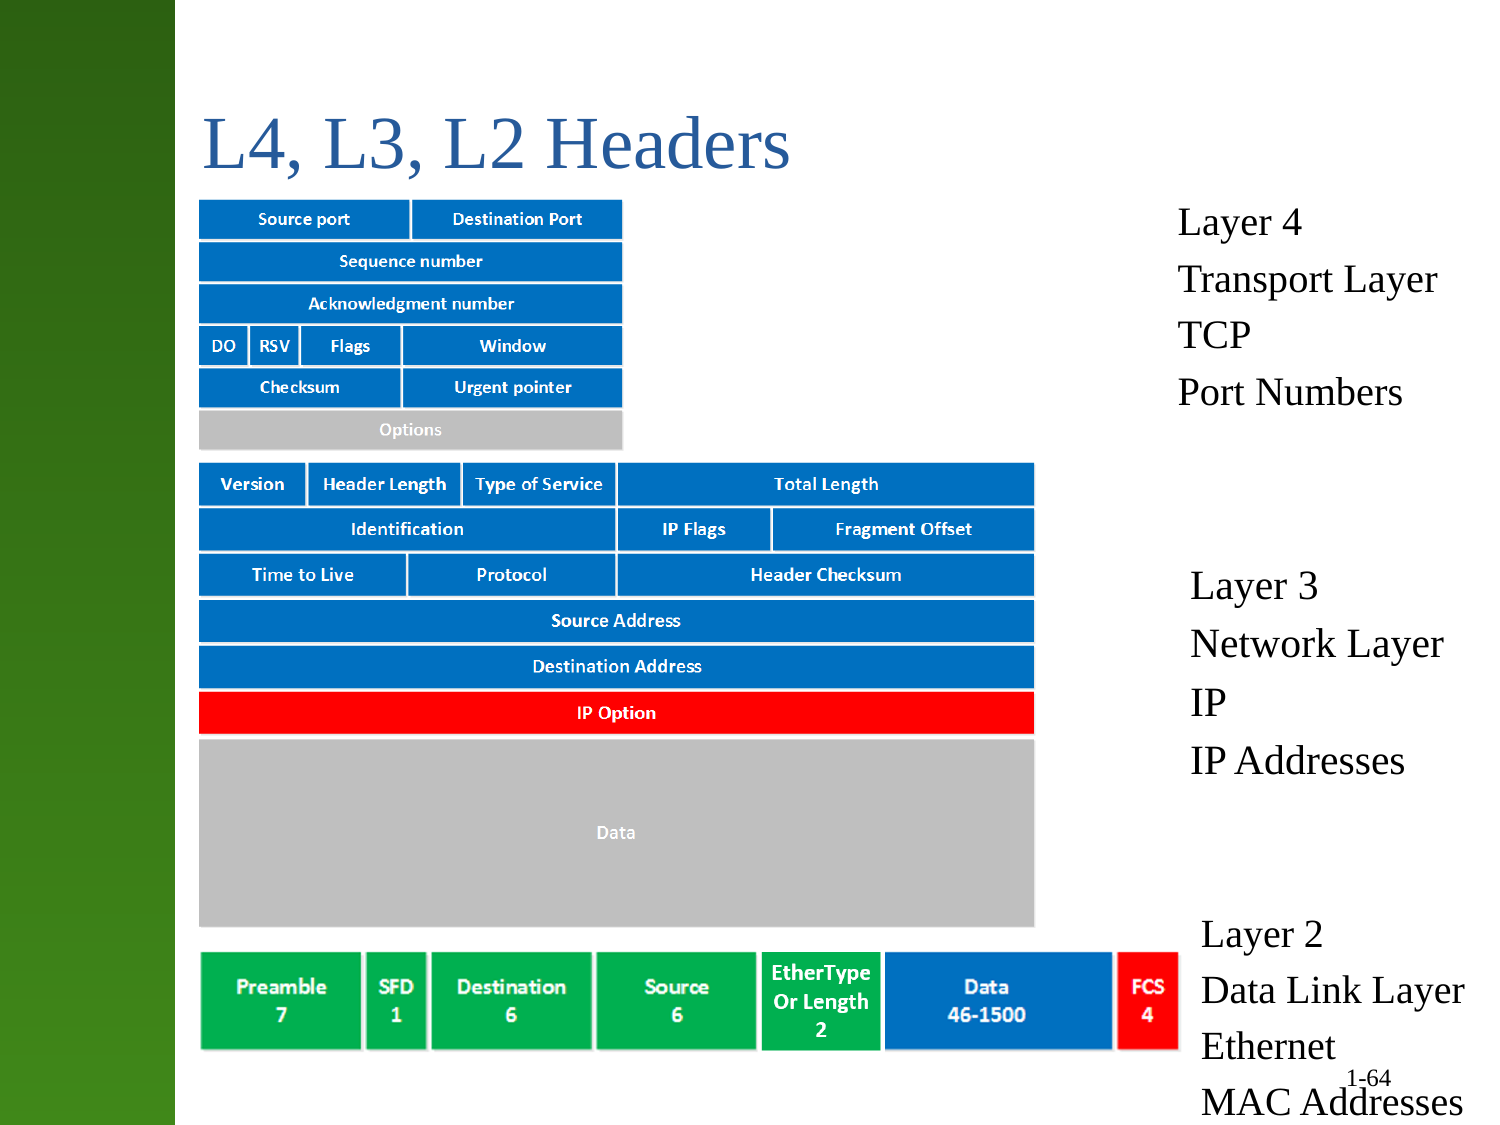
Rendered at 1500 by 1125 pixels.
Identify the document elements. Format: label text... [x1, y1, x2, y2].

title L4, L3, L2 Headers [187, 45, 1450, 233]
picture [197, 199, 624, 452]
text_box Layer 3 Network Layer IP IP Addresses [1174, 549, 1474, 825]
text_box Layer 2 Data Link Layer Ethernet MAC Addresses [1185, 900, 1500, 1125]
list Layer 4 Transport Layer TCP Port Numbers [1162, 187, 1461, 425]
picture [197, 949, 1186, 1054]
picture [197, 462, 1036, 929]
